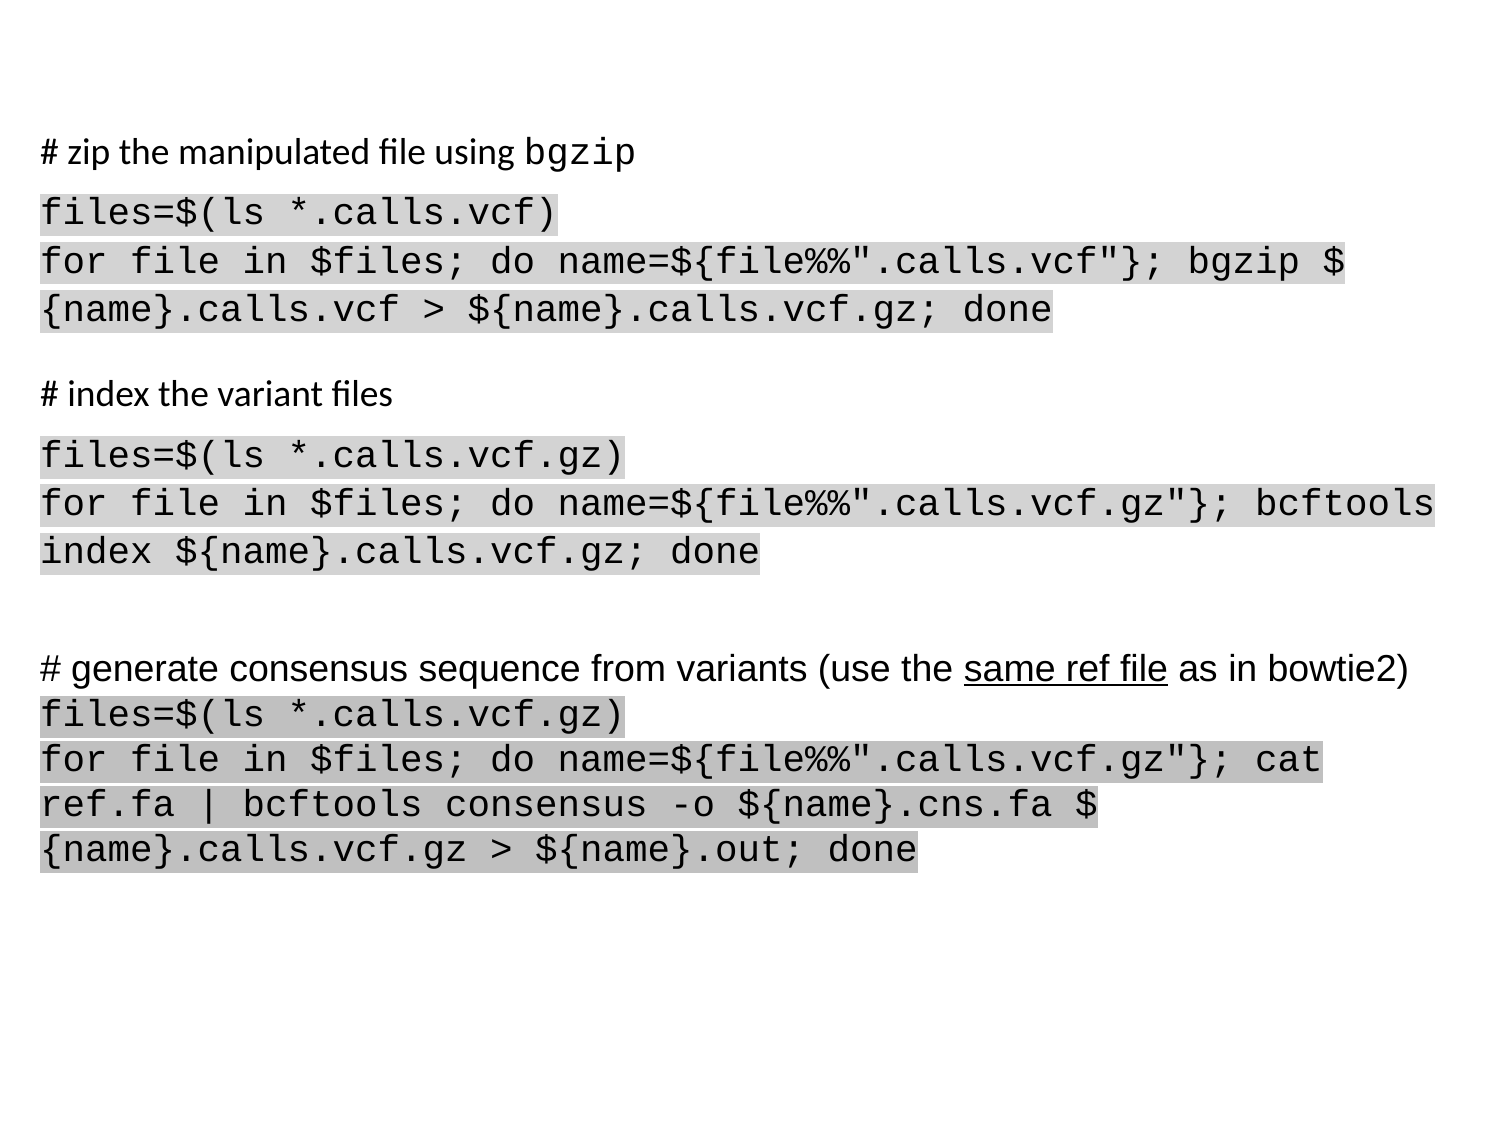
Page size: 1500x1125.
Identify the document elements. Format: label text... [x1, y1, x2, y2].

text_box # zip the manipulated file using bgzip files=$(ls *.calls.vcf) for file in $files; do name=${file%%".calls.vcf"}; bgzip ${name}.calls.vcf > ${name}.calls.vcf.gz; done # index the variant files files=$(ls *.calls.vcf.gz) for file in $files; do name=${file%%".calls.vcf.gz"}; bcftools index ${name}.calls.vcf.gz; done # generate consensus sequence from variants (use the same ref file as in bowtie2) files=$(ls *.calls.vcf.gz) for file in $files; do name=${file%%".calls.vcf.gz"}; cat ref.fa | bcftools consensus -o ${name}.cns.fa ${name}.calls.vcf.gz > ${name}.out; done [25, 116, 1464, 925]
